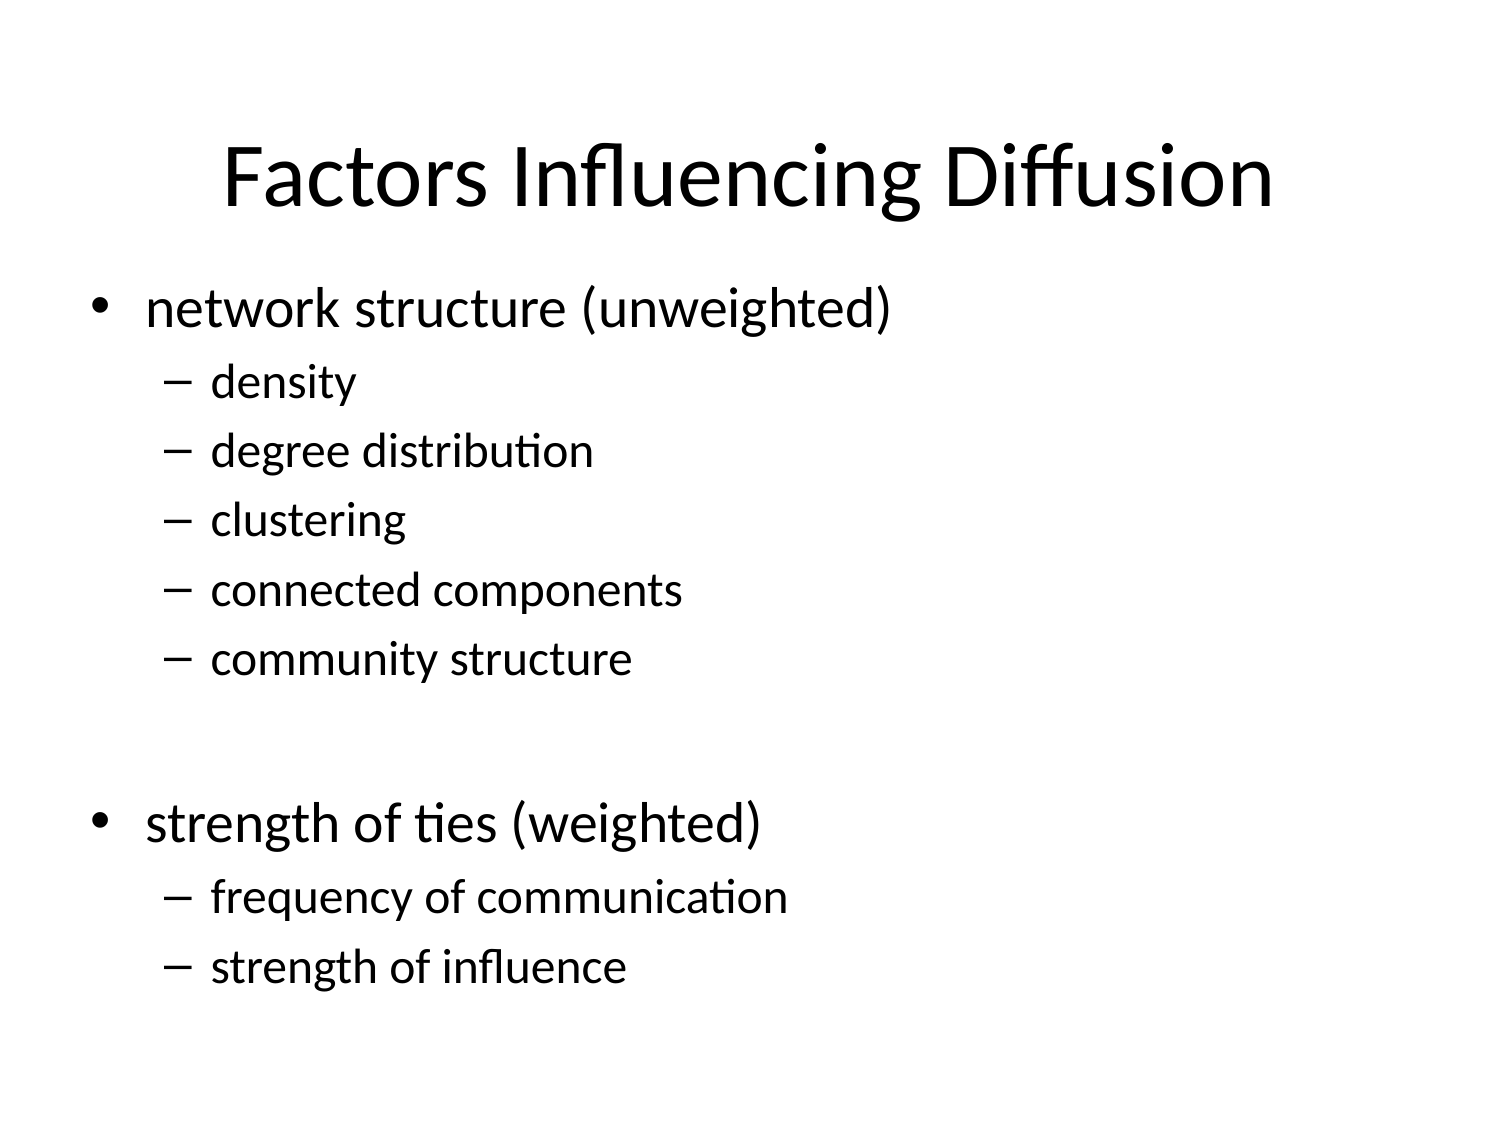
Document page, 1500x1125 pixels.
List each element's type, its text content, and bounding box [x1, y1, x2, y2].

list network structure (unweighted) density degree distribution clustering connected components community structure strength of ties (weighted) frequency of communication strength of influence [75, 262, 1425, 1005]
title Factors Influencing Diffusion [75, 45, 1425, 233]
